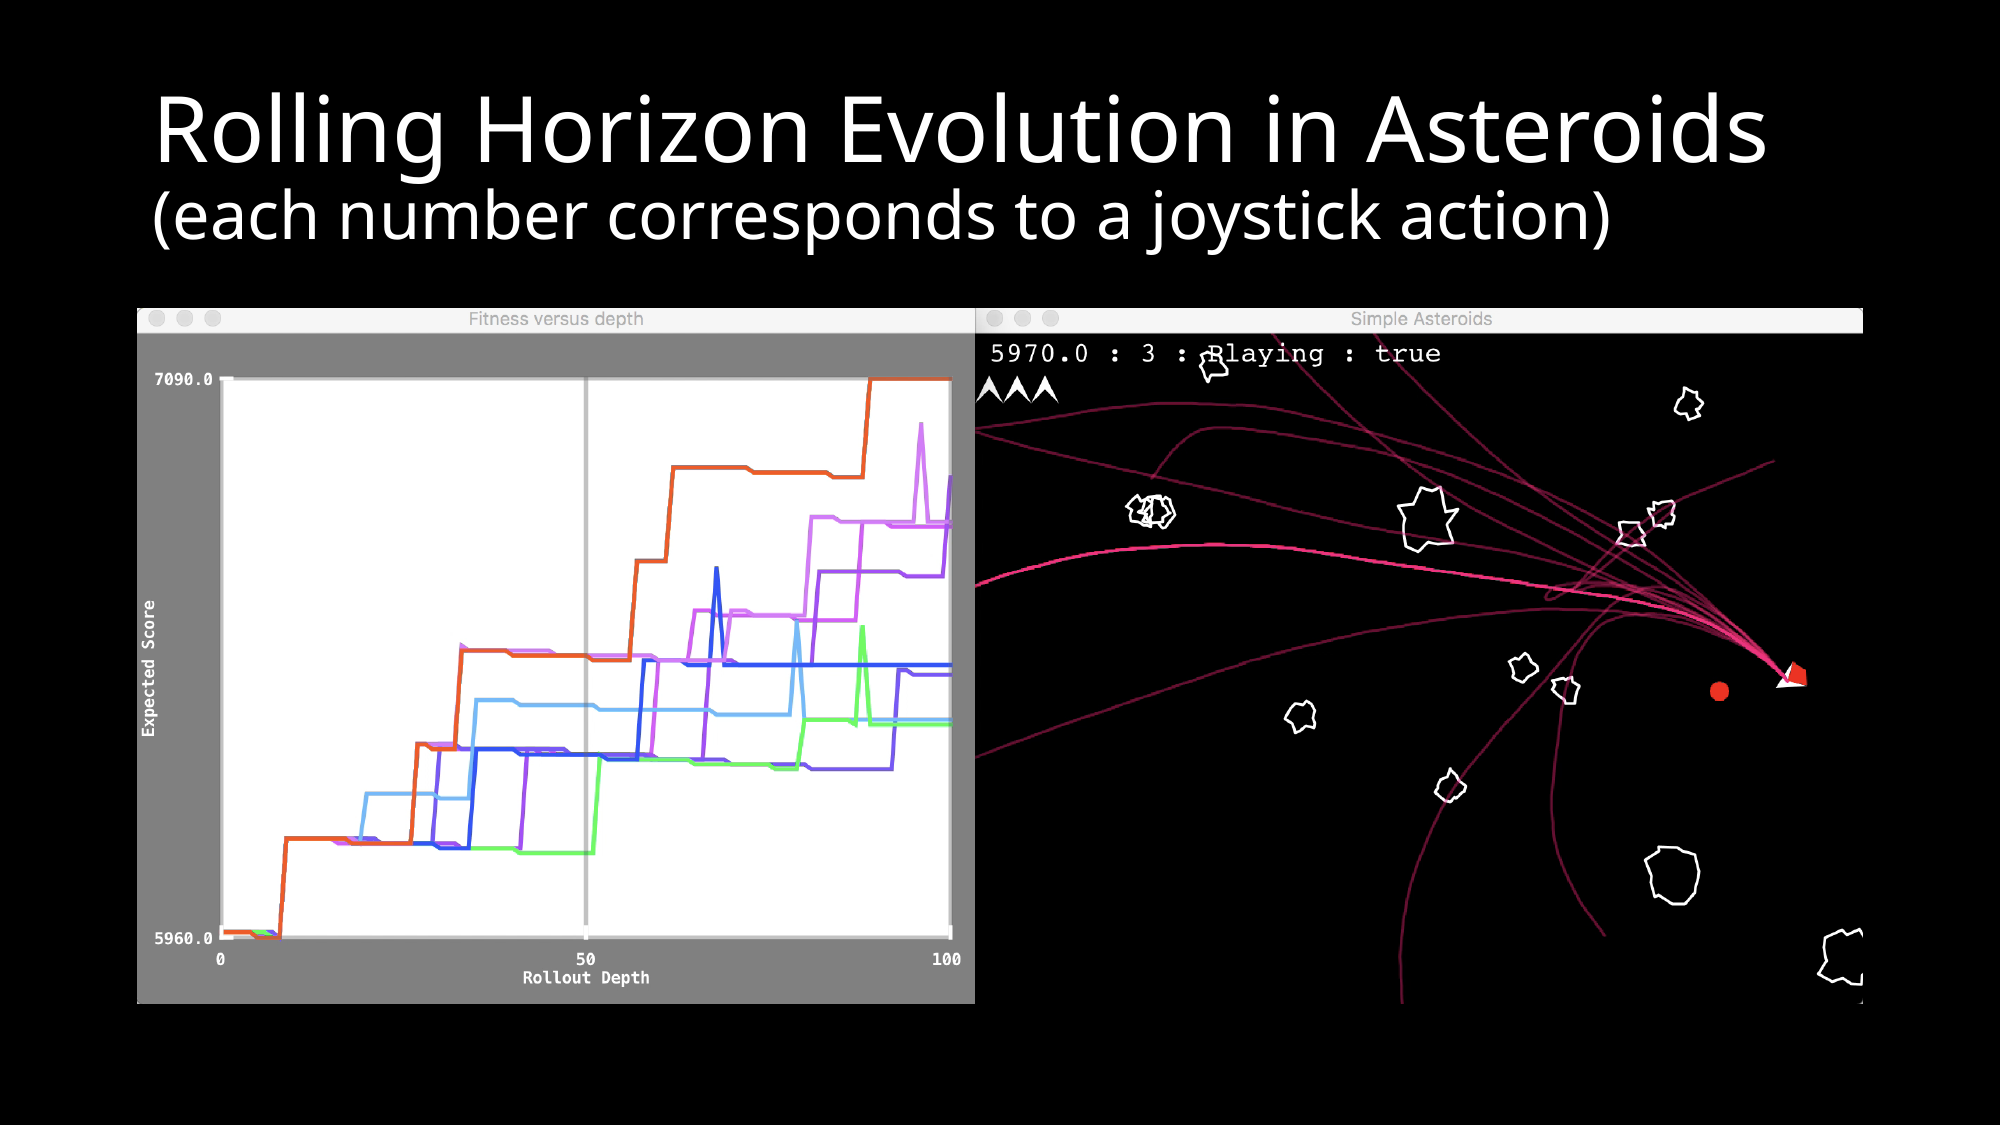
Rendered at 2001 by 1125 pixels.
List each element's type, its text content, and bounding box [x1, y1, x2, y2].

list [137, 308, 1863, 1004]
title Rolling Horizon Evolution in Asteroids (each number corresponds to a joystick action) [137, 59, 1863, 278]
